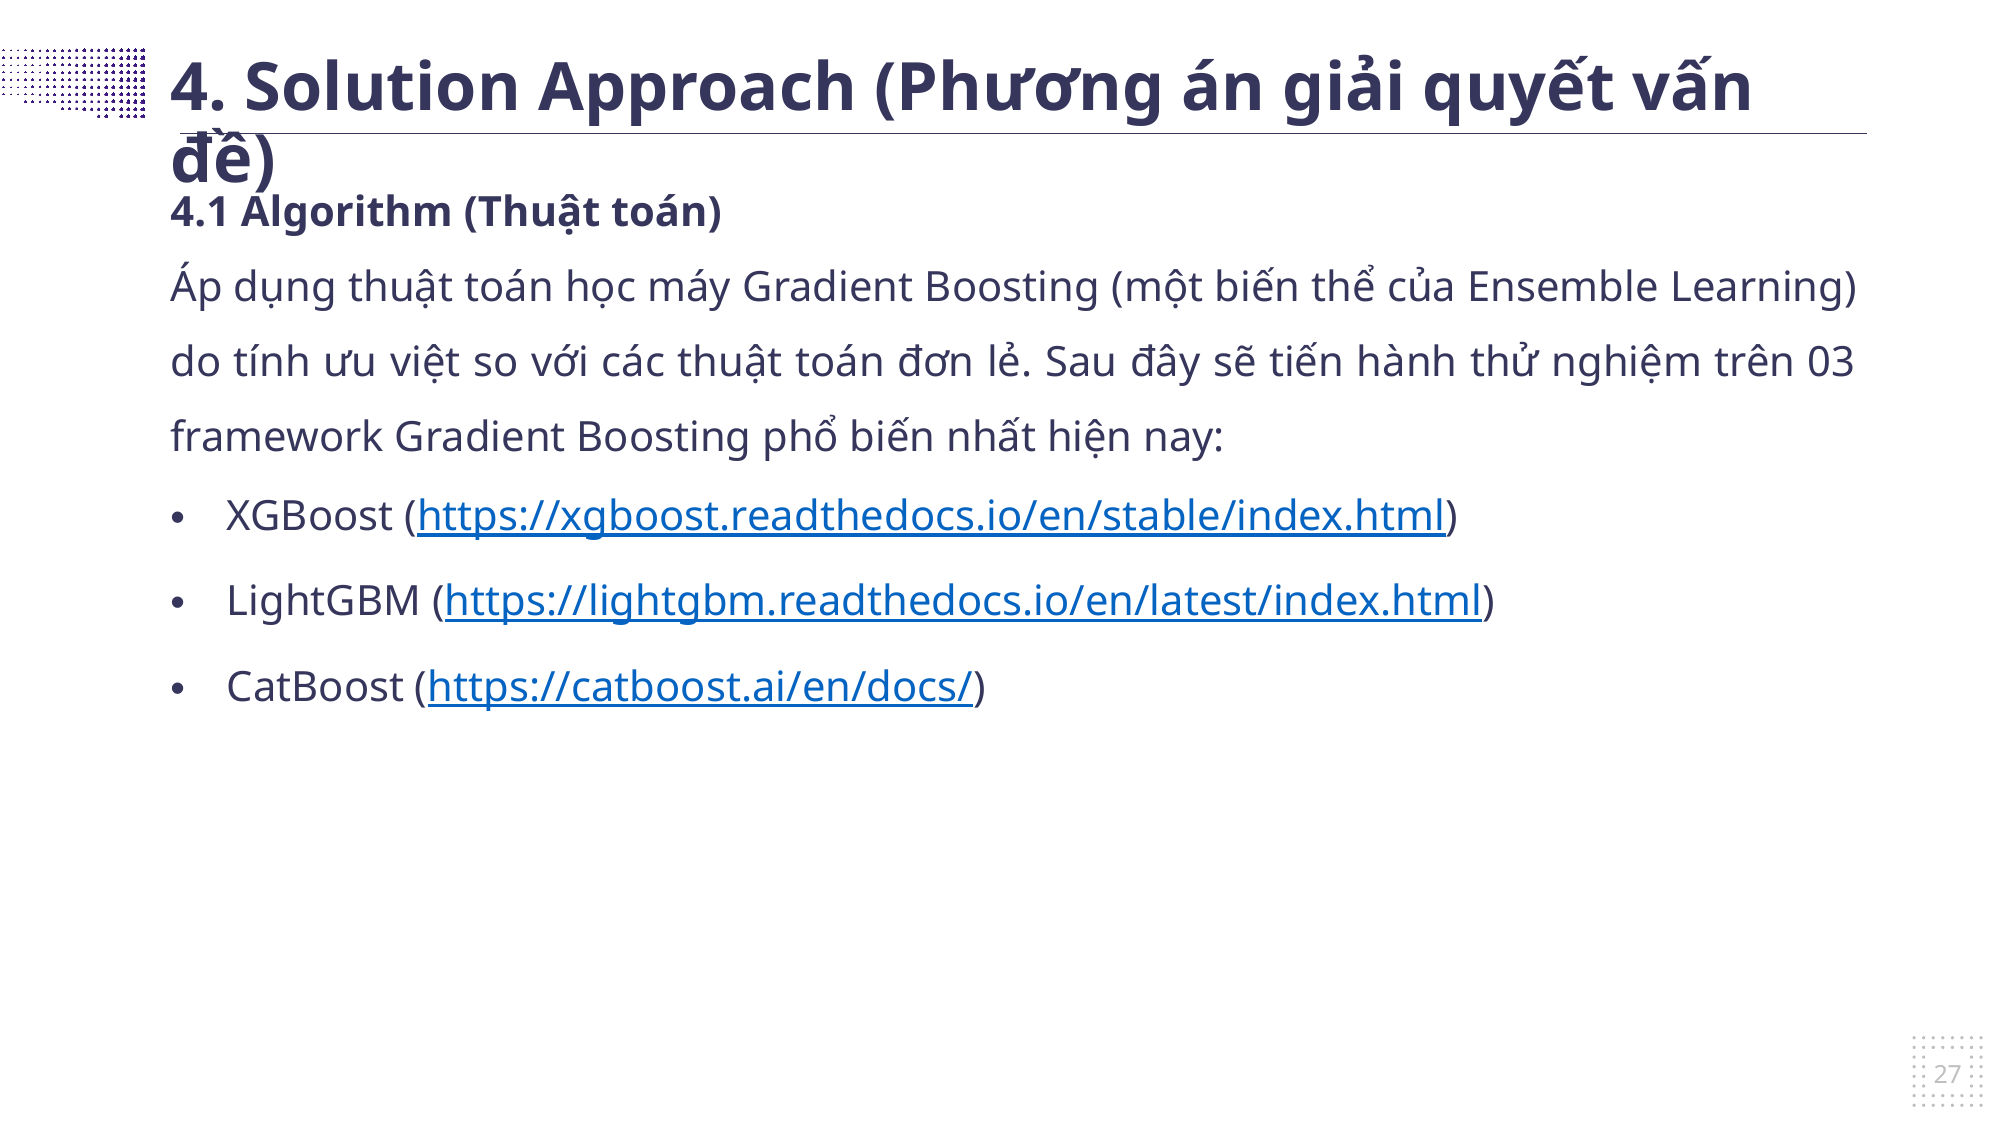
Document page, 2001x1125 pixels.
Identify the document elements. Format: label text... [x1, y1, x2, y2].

list 4. Solution Approach (Phương án giải quyết vấn đề) [155, 45, 1872, 133]
slide_number 27 [1915, 1050, 1980, 1097]
text_box 4.1 Algorithm (Thuật toán) Áp dụng thuật toán học máy Gradient Boosting (một biến thể của Ensemble Learning) do tính ưu việt so với các thuật toán đơn lẻ. Sau đây sẽ tiến hành thử nghiệm trên 03 framework Gradient Boosting phổ biến nhất hiện nay: XGBoost (https://xgboost.readthedocs.io/en/stable/index.html) LightGBM (https://lightgbm.readthedocs.io/en/latest/index.html) CatBoost (https://catboost.ai/en/docs/) [155, 152, 1872, 724]
